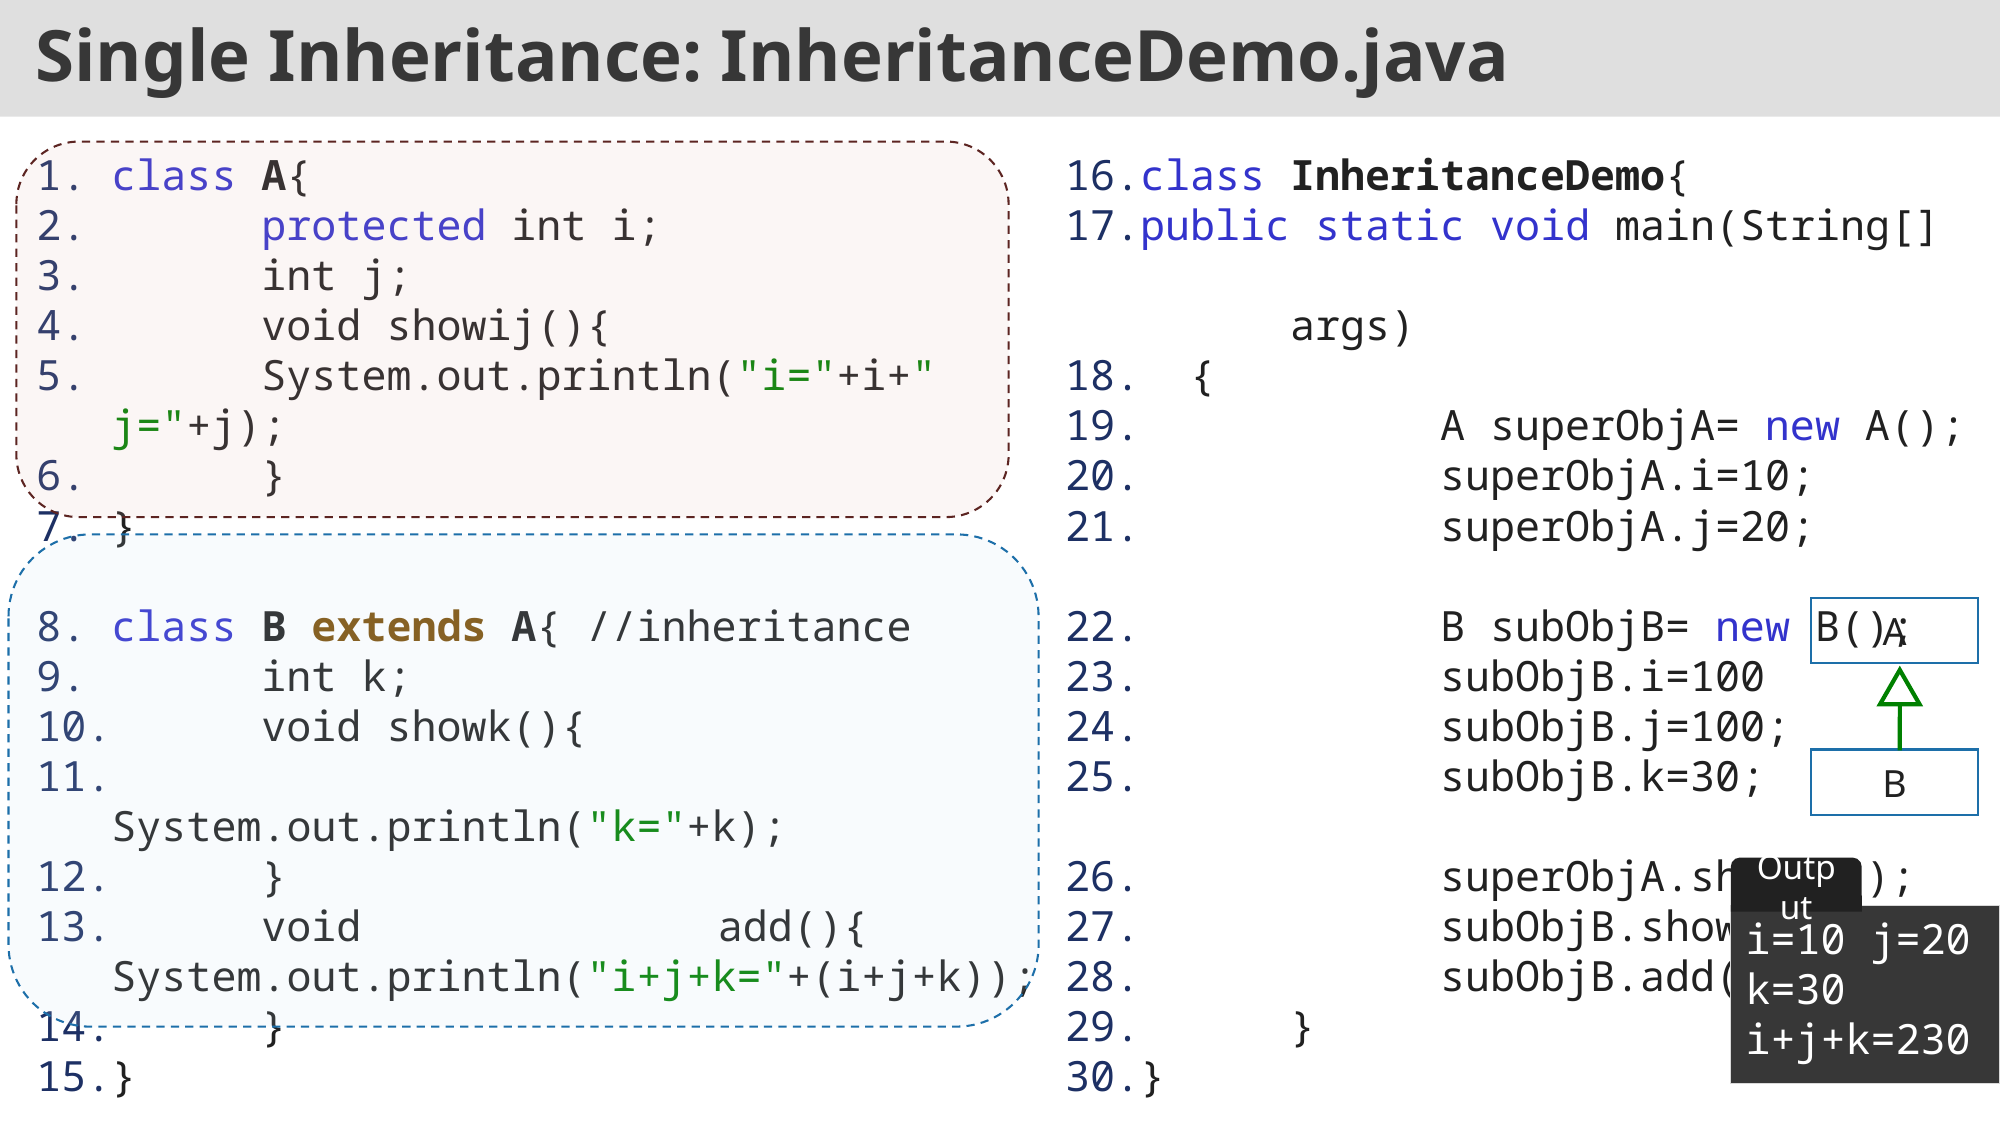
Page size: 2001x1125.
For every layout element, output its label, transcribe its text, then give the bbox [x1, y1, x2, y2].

text_box Output [1729, 856, 1863, 913]
text_box [15, 140, 1010, 519]
text_box i=10 j=20 k=30 i+j+k=230 [1730, 905, 2000, 1084]
text_box [1878, 667, 1922, 706]
text_box class InheritanceDemo{ public static void main(String[] args) { A superObjA= new A(); superObjA.i=10; superObjA.j=20; B subObjB= new B(); subObjB.i=100 subObjB.j=100; subObjB.k=30; superObjA.showij(); subObjB.showk(); subObjB.add(); } } [1049, 141, 1997, 1059]
text_box A [1810, 597, 1979, 664]
text_box B [1810, 748, 1979, 816]
title Single Inheritance: InheritanceDemo.java [0, 0, 2000, 117]
list class A{ protected int i; int j; void showij(){ System.out.println("i="+i+" j="+j); } } class B extends A{ //inheritance int k; void showk(){ System.out.println("k="+k); } void add(){ System.out.println("i+j+k="+(i+j+k)); } } [21, 141, 1049, 1059]
text_box [7, 533, 1040, 1028]
